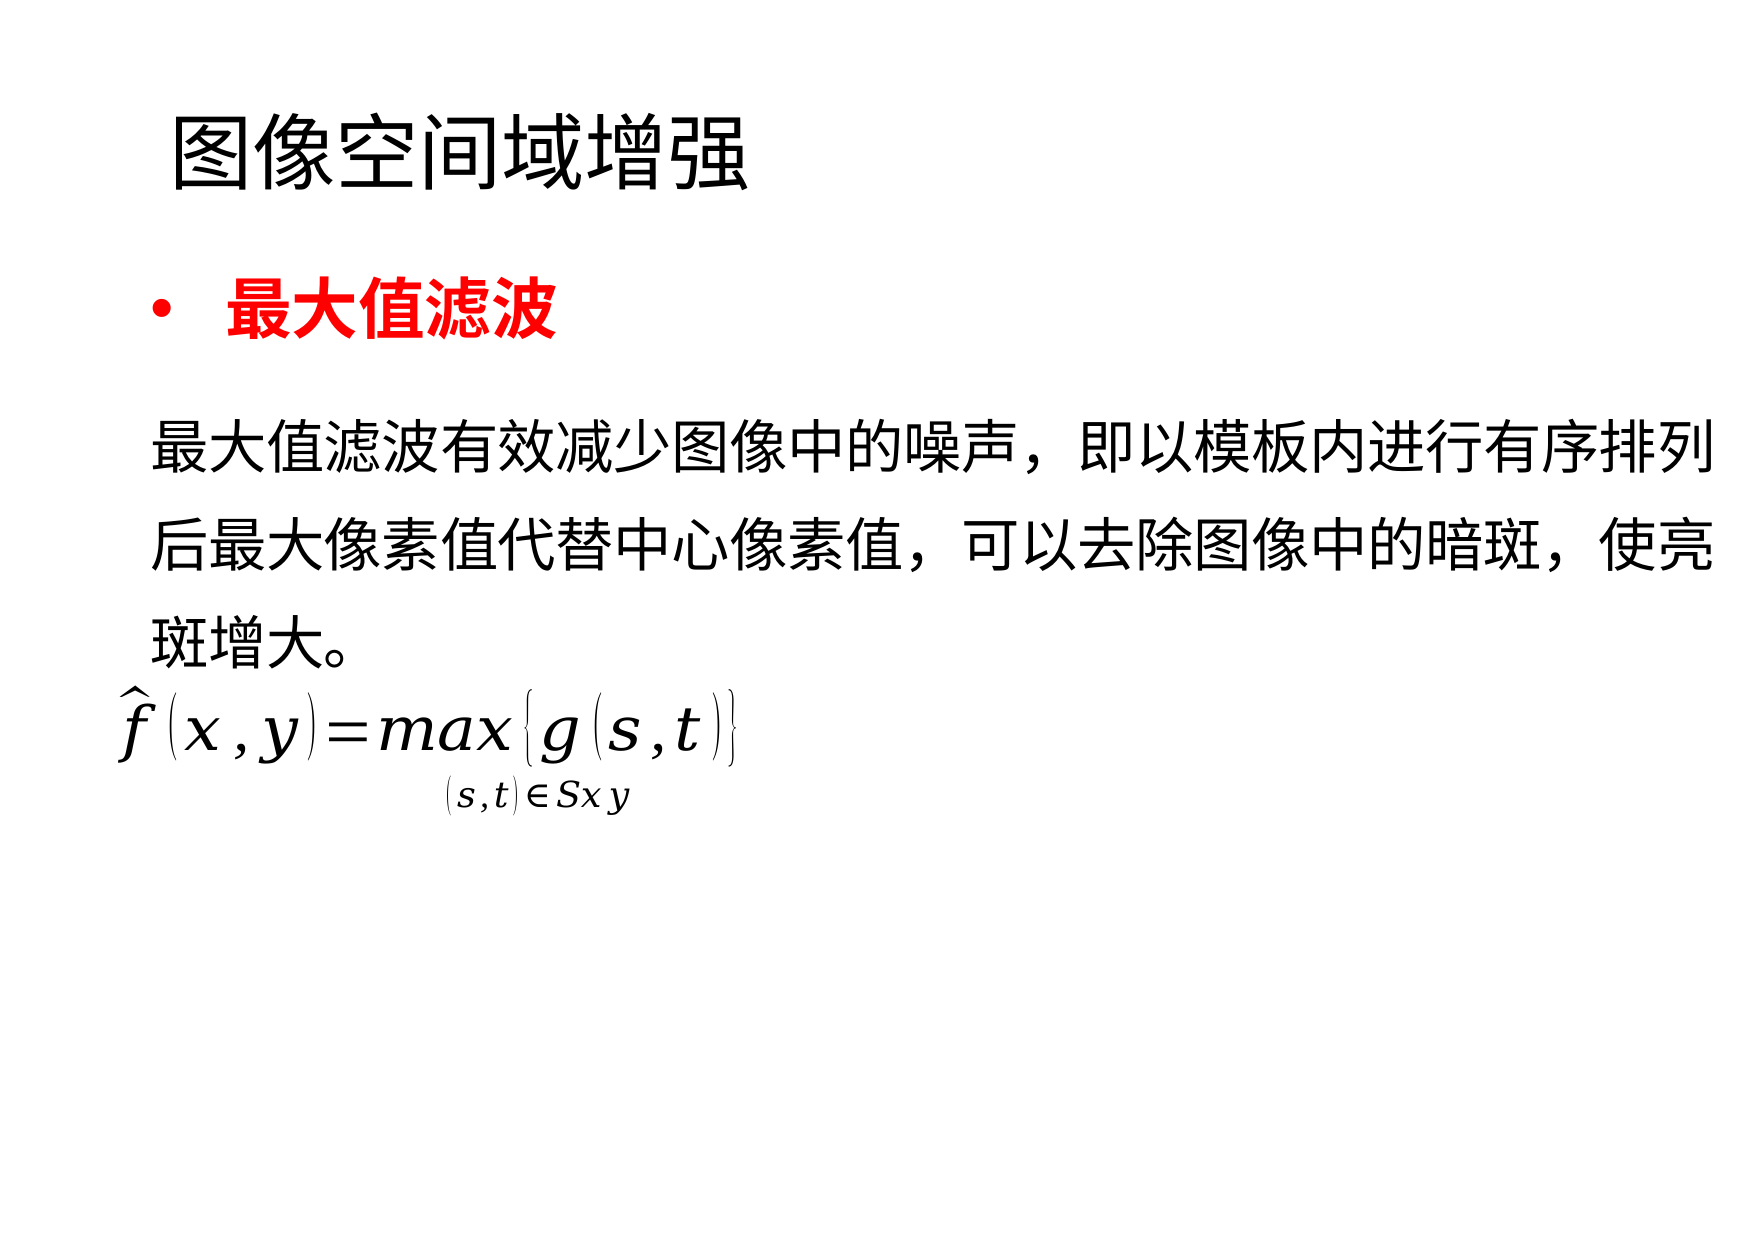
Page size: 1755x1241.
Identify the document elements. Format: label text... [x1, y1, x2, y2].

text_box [114, 680, 741, 818]
text_box 图像空间域增强 [169, 51, 1492, 201]
text_box 最大值滤波 最大值滤波有效减少图像中的噪声，即以模板内进行有序排列后最大像素值代替中心像素值，可以去除图像中的暗斑，使亮斑增大。 [148, 267, 1728, 677]
